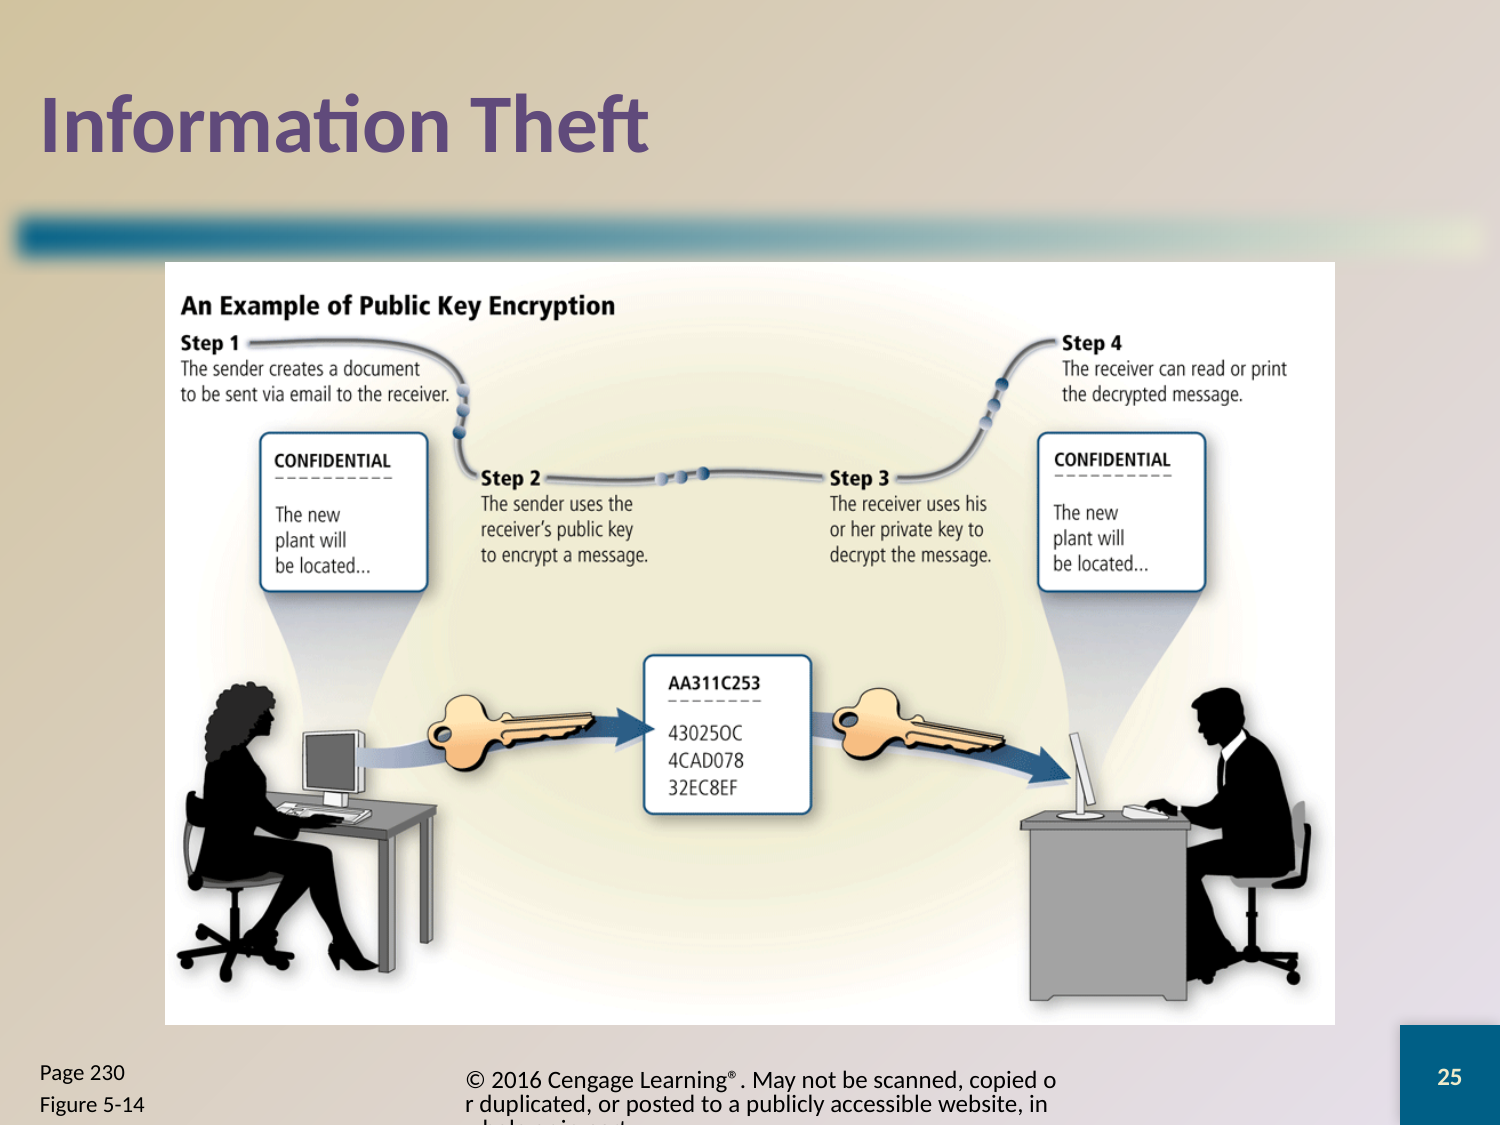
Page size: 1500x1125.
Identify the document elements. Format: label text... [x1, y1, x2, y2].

list Page 230 Figure 5-14 [24, 1050, 300, 1125]
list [165, 262, 1335, 1026]
slide_number 25 [1400, 1025, 1500, 1125]
footer © 2016 Cengage Learning®. May not be scanned, copied or duplicated, or posted to a publicly accessible website, in whole or in part. [450, 1036, 1075, 1120]
title Information Theft [24, 24, 1475, 213]
